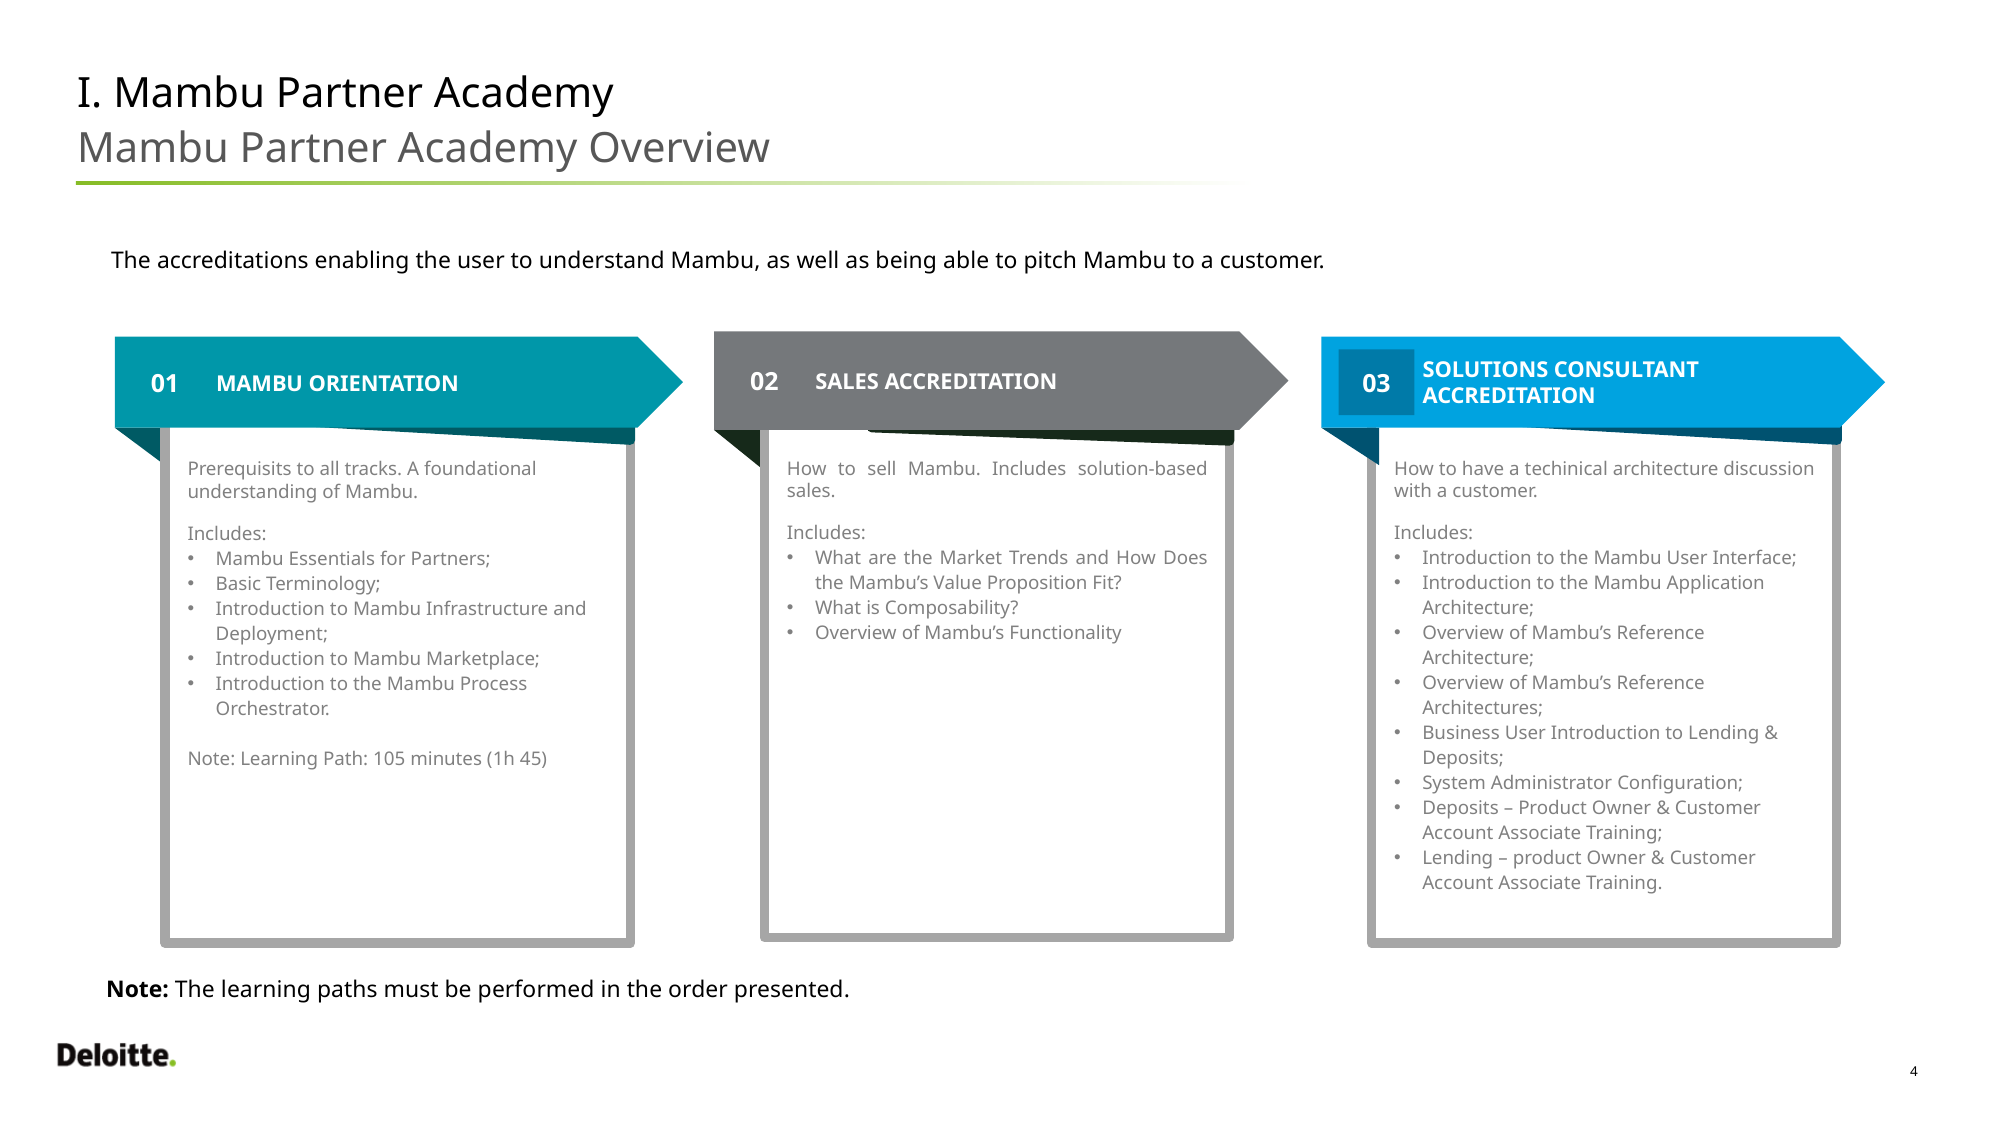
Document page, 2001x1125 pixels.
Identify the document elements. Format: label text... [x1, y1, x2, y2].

text_box Note: The learning paths must be performed in the order presented. [77, 974, 1913, 1014]
text_box The accreditations enabling the user to understand Mambu, as well as being able to pitch Mambu to a customer. [82, 245, 1918, 286]
picture [46, 1029, 212, 1085]
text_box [114, 331, 1886, 944]
text_box I. Mambu Partner Academy [77, 65, 1923, 121]
text_box [27, 0, 1752, 200]
text_box Mambu Partner Academy Overview [77, 121, 1923, 200]
